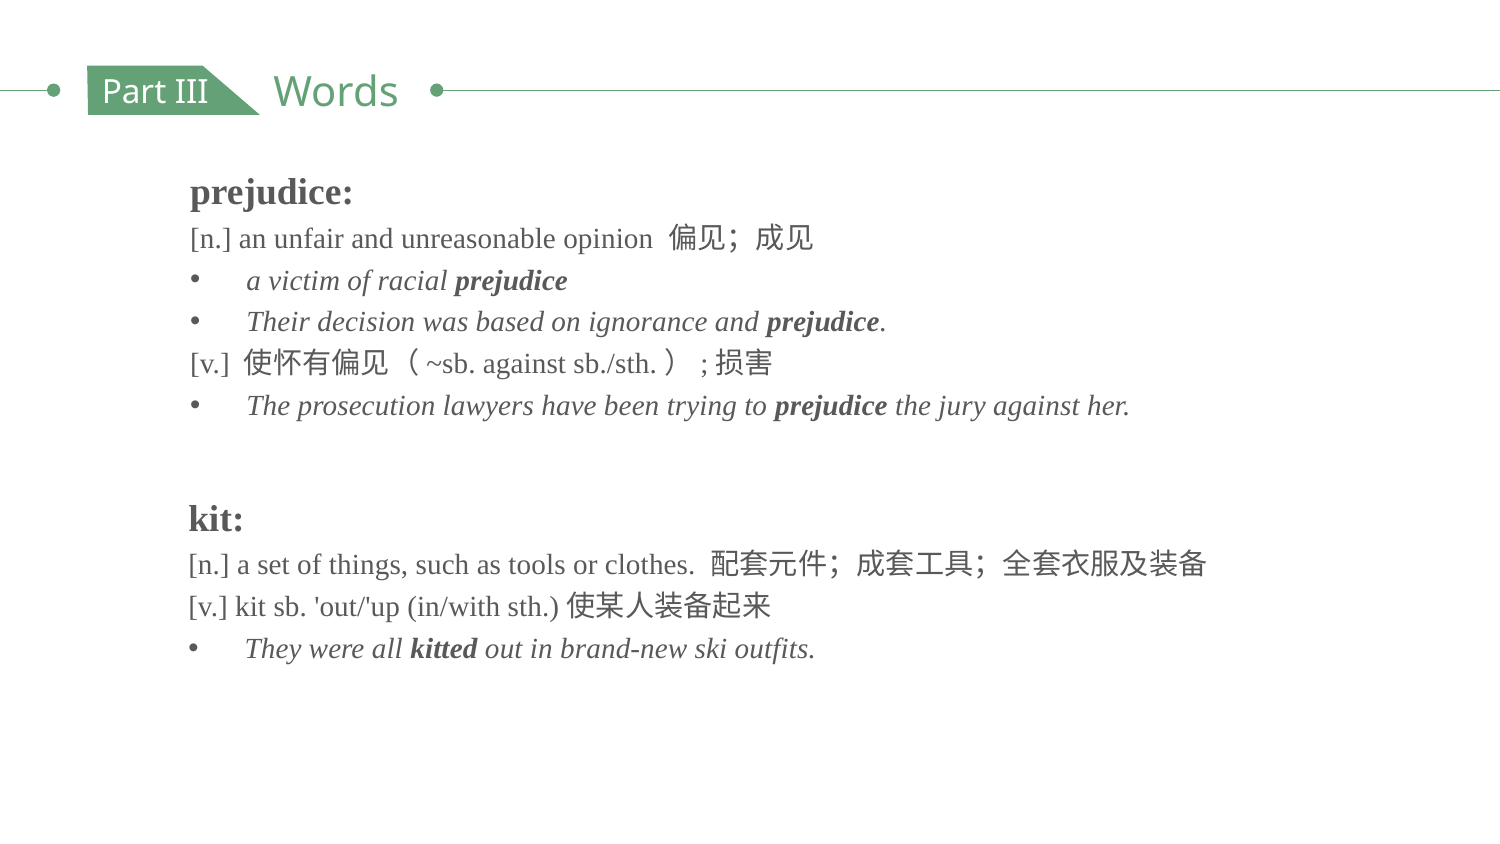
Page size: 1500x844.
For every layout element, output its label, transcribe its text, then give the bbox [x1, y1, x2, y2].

text_box Words [258, 57, 1057, 123]
text_box Part III [86, 64, 258, 116]
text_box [431, 84, 1500, 96]
text_box kit: [n.] a set of things, such as tools or clothes. 配套元件；成套工具；全套衣服及装备 [v.] kit sb. 'out/'up (in/with sth.)使某人装备起来 They were all kitted out in brand-new ski outfits. [173, 477, 1275, 770]
text_box prejudice: [n.] an unfair and unreasonable opinion 偏见；成见 a victim of racial prejudice Their decision was based on ignorance and prejudice. [v.] 使怀有偏见（~sb. against sb./sth.）;损害 The prosecution lawyers have been trying to prejudice the jury against her. [175, 150, 1260, 469]
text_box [23, 60, 35, 120]
